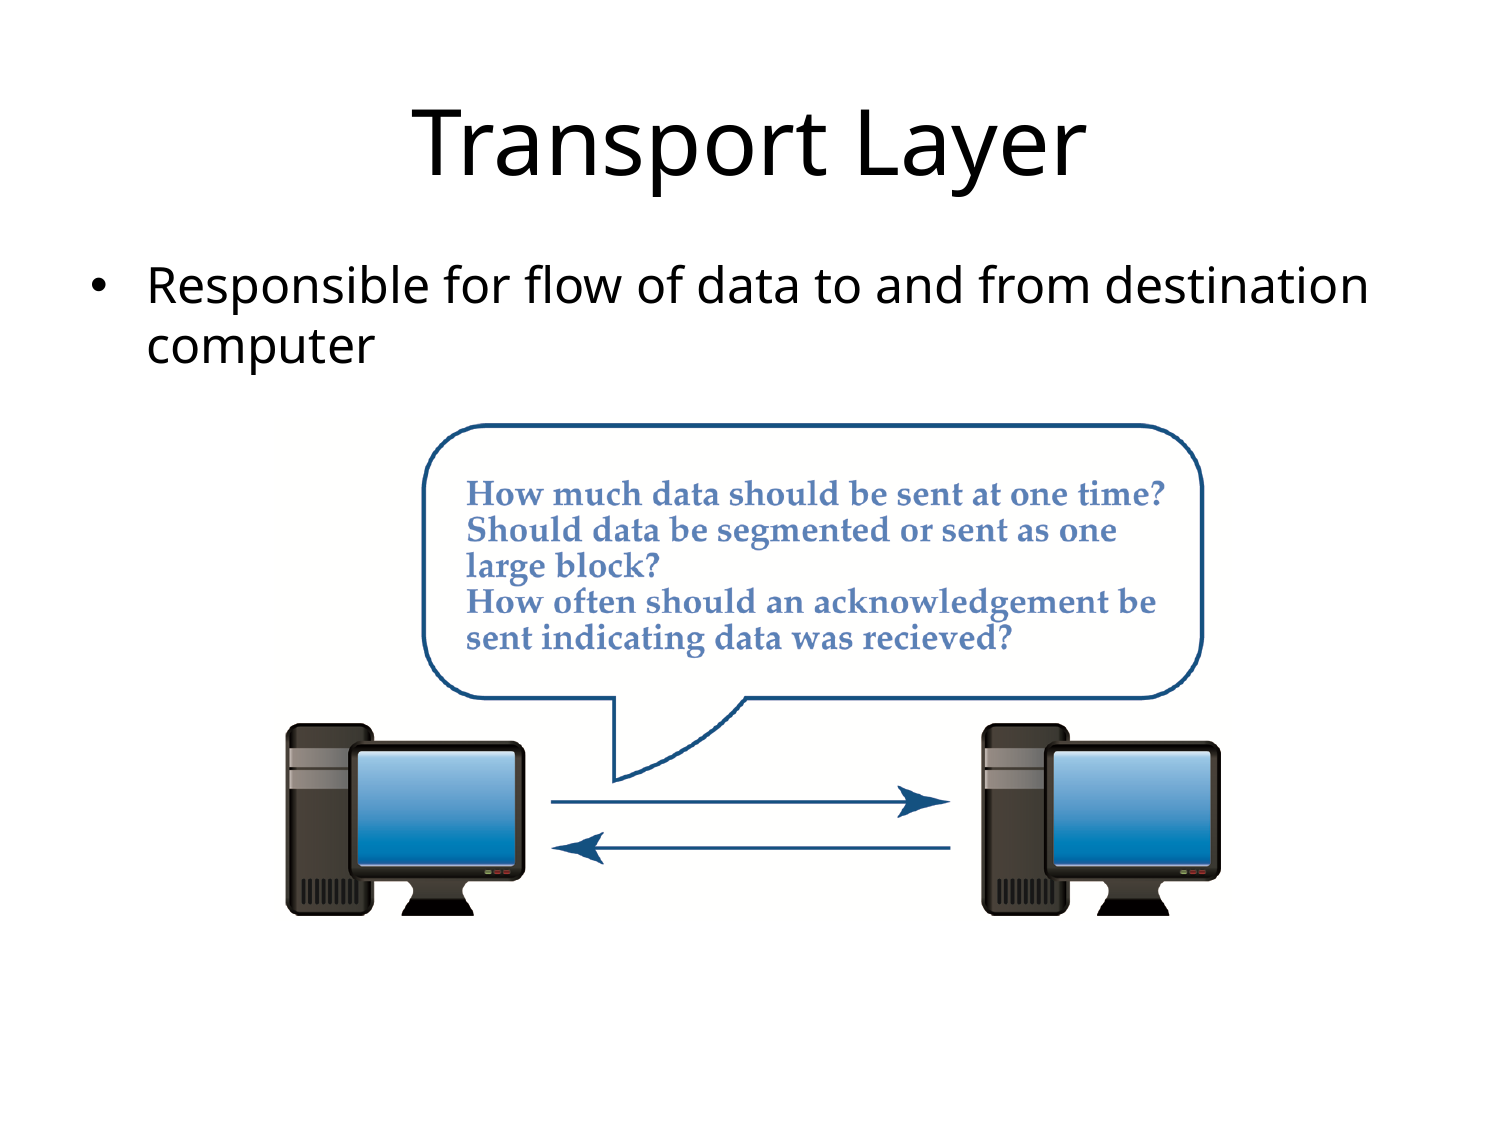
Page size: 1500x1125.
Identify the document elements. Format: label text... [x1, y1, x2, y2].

title Transport Layer [75, 45, 1425, 233]
picture [274, 417, 1232, 922]
list Responsible for flow of data to and from destination computer [75, 246, 1425, 989]
